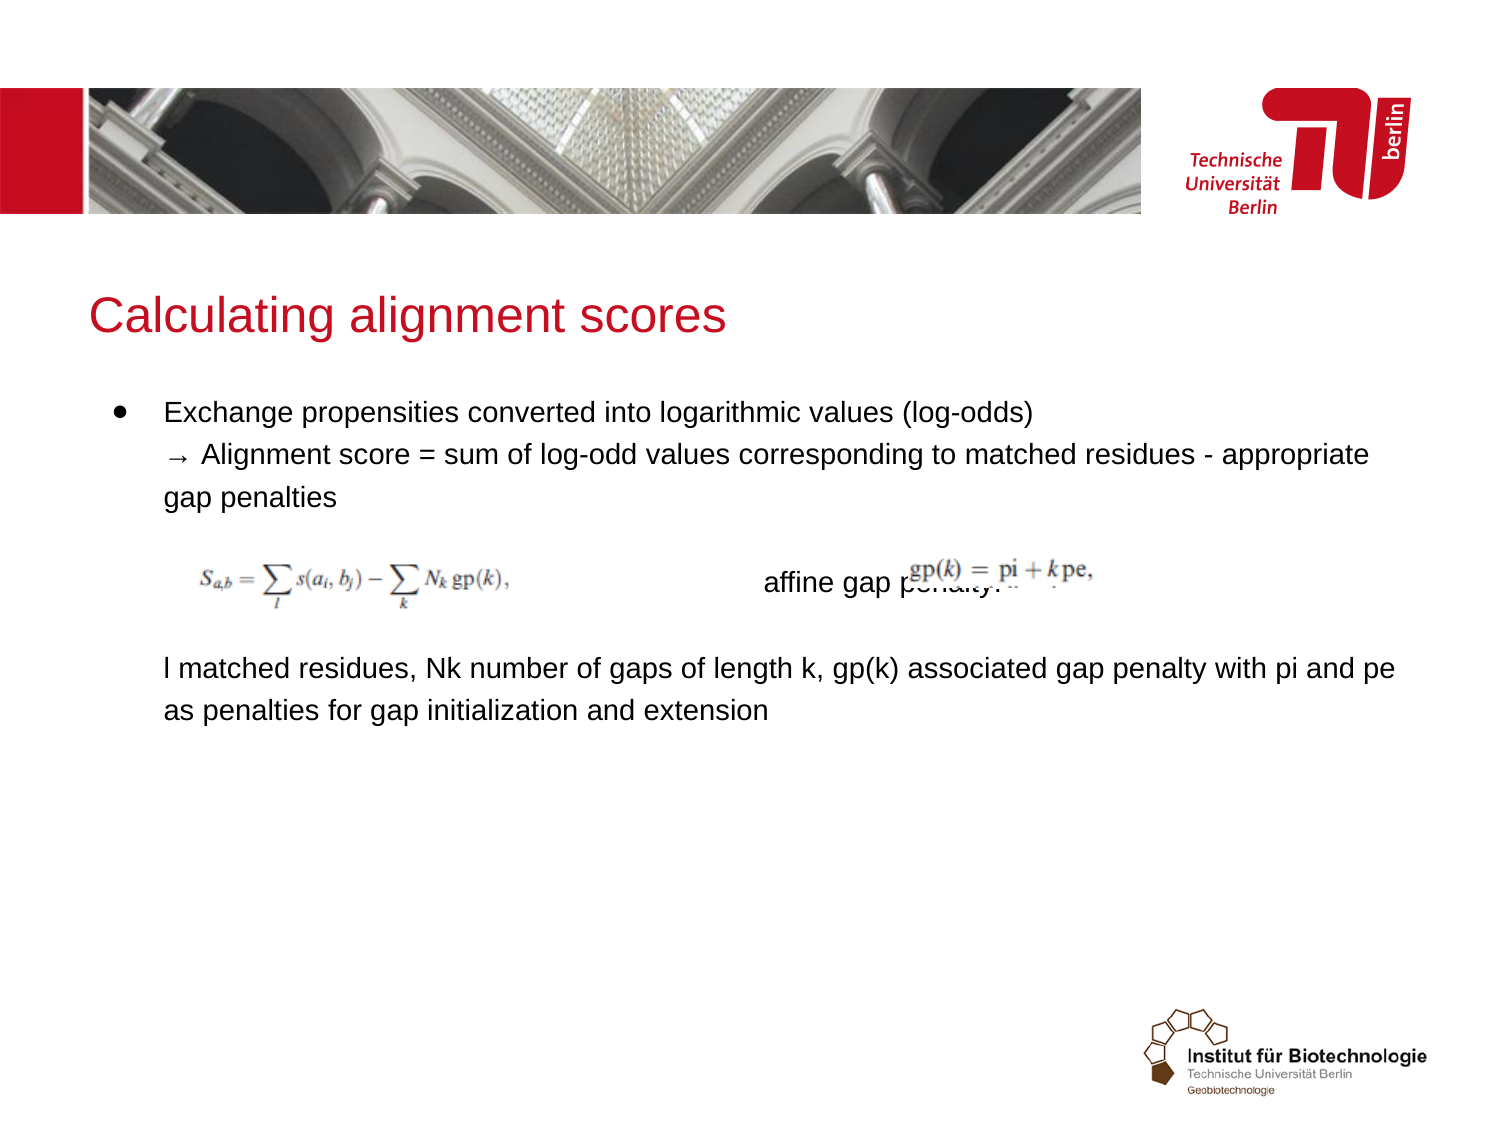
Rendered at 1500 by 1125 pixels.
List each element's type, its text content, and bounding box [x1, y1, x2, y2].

list Exchange propensities converted into logarithmic values (log-odds) → Alignment score = sum of log-odd values corresponding to matched residues - appropriate gap penalties affine gap penalty: l matched residues, Nk number of gaps of length k, gp(k) associated gap penalty with pi and pe as penalties for gap initialization and extension [88, 385, 1411, 983]
picture [0, 88, 1141, 214]
picture [907, 554, 1095, 588]
picture [165, 545, 554, 619]
picture [1186, 88, 1411, 154]
picture [1137, 1003, 1437, 1102]
title Calculating alignment scores [88, 154, 1411, 343]
